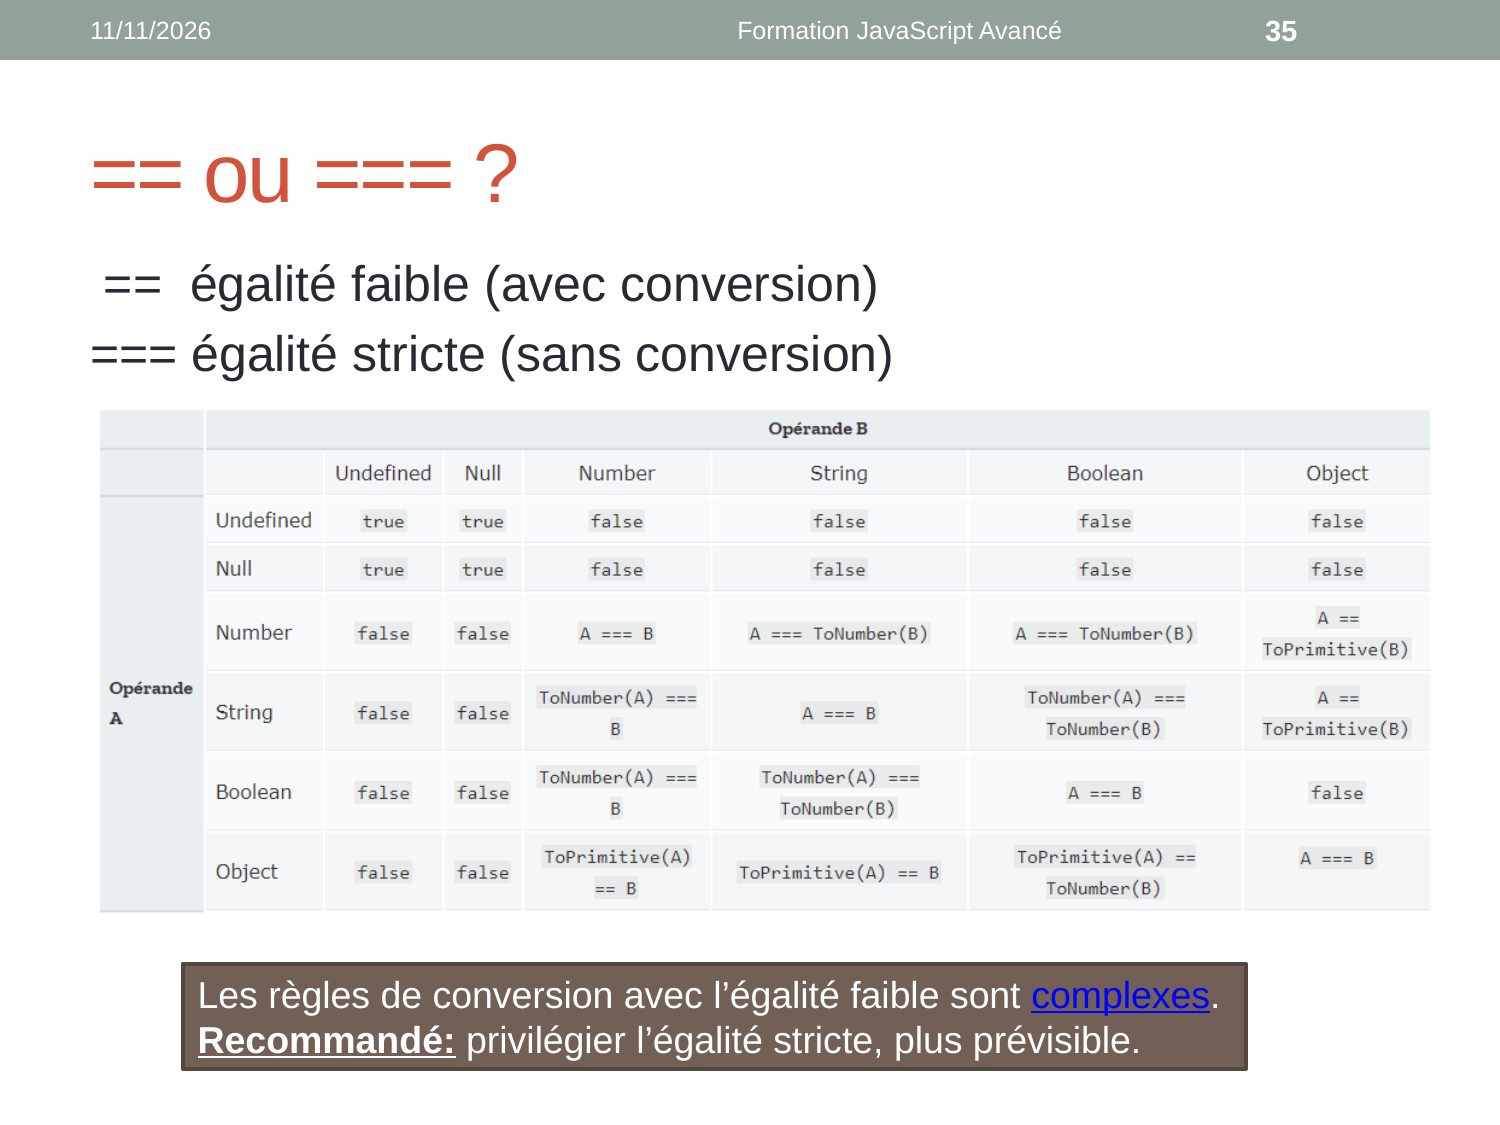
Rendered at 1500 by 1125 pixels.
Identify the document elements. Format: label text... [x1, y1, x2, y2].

footer Formation JavaScript Avancé [562, 3, 1238, 57]
text_box Les règles de conversion avec l’égalité faible sont complexes. Recommandé: privilégier l’égalité stricte, plus prévisible. [181, 962, 1248, 1071]
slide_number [75, 3, 550, 57]
title == ou === ? [75, 87, 1425, 243]
slide_number 35 [1250, 3, 1425, 57]
list == égalité faible (avec conversion) === égalité stricte (sans conversion) [75, 243, 1447, 929]
picture [100, 408, 1430, 916]
